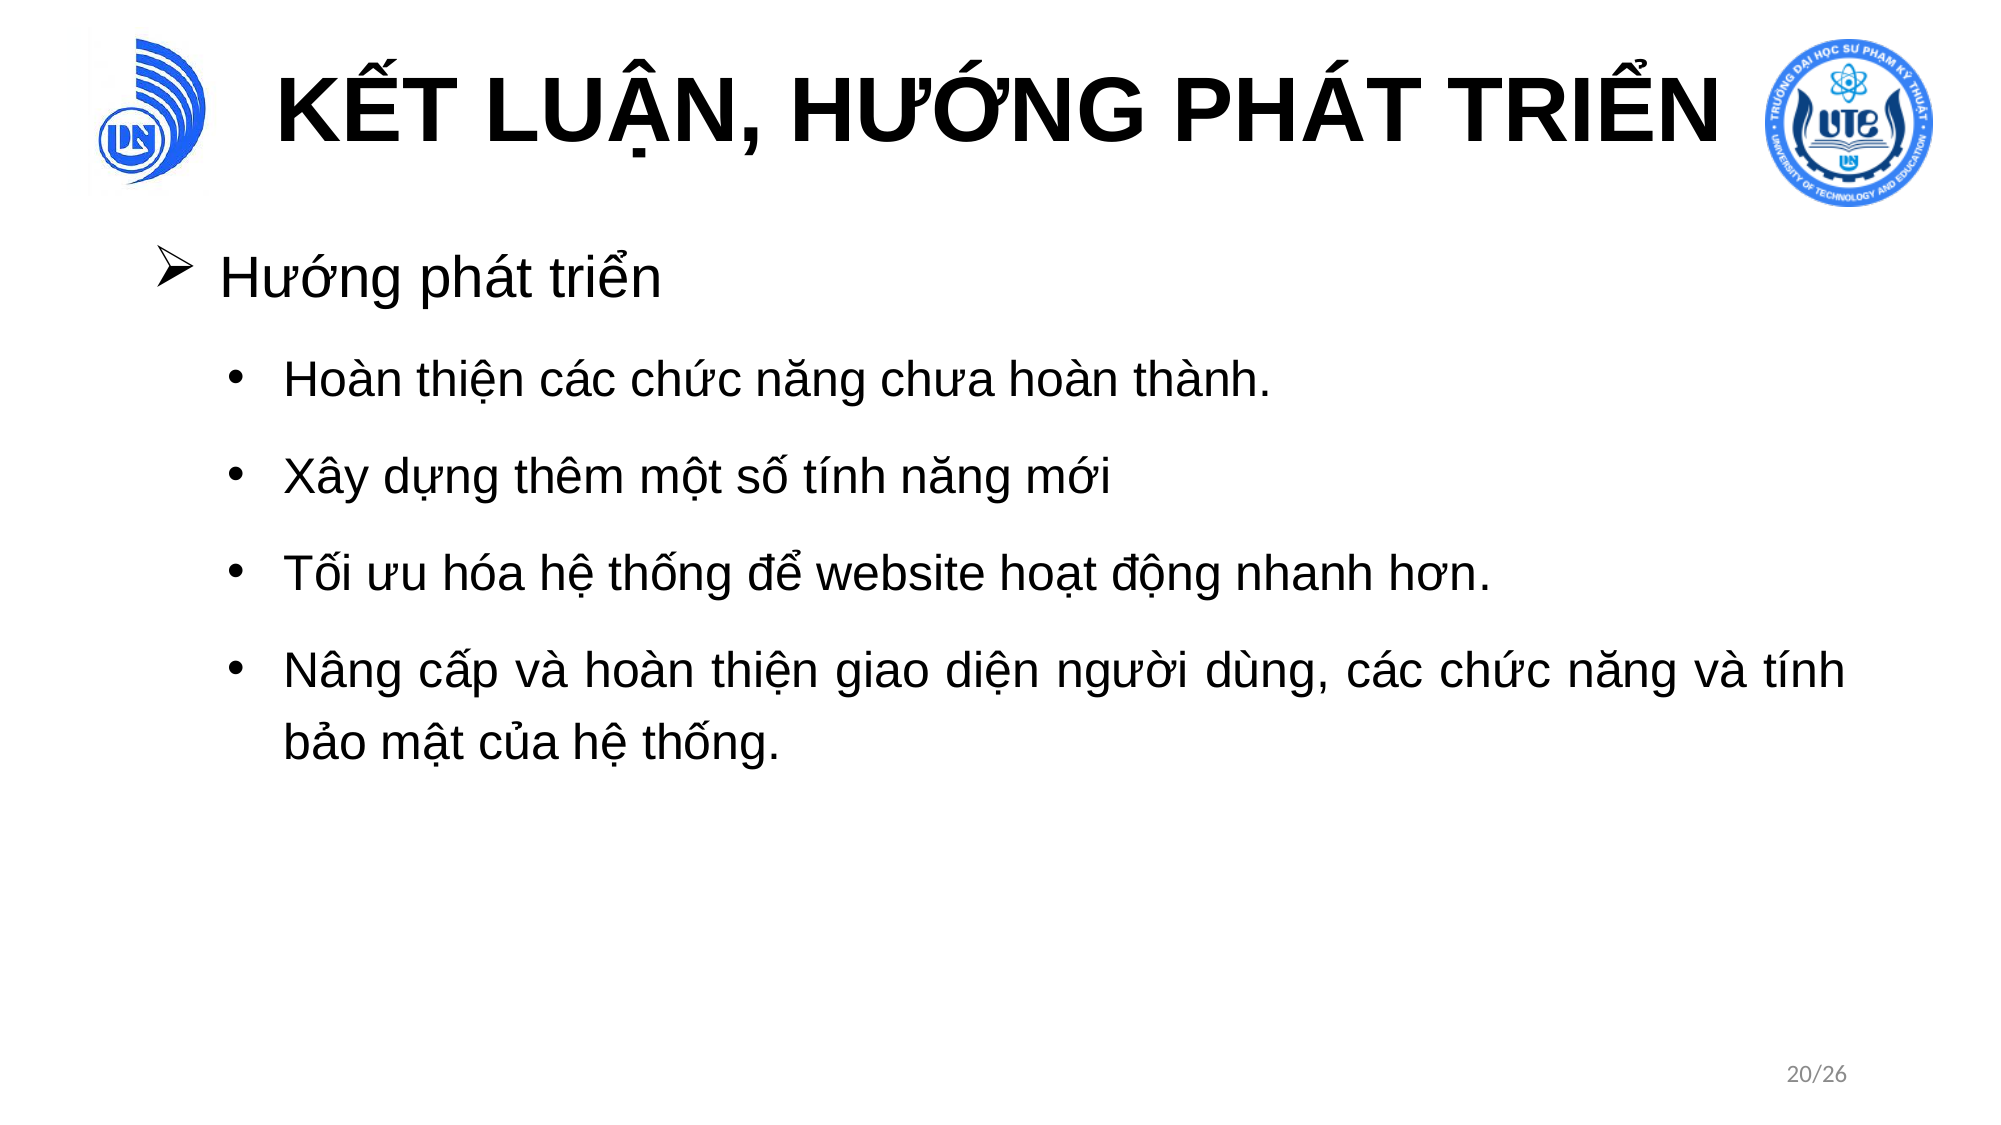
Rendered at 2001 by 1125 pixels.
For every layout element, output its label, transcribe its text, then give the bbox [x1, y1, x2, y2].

picture [1863, 39, 1933, 207]
title KẾT LUẬN, HƯỚNG PHÁT TRIỂN [137, 2, 1863, 217]
slide_number 20/26 [1412, 1042, 1863, 1103]
list Hướng phát triển Hoàn thiện các chức năng chưa hoàn thành. Xây dựng thêm một số tính năng mới Tối ưu hóa hệ thống để website hoạt động nhanh hơn. Nâng cấp và hoàn thiện giao diện người dùng, các chức năng và tính bảo mật của hệ thống. [137, 217, 1863, 1042]
